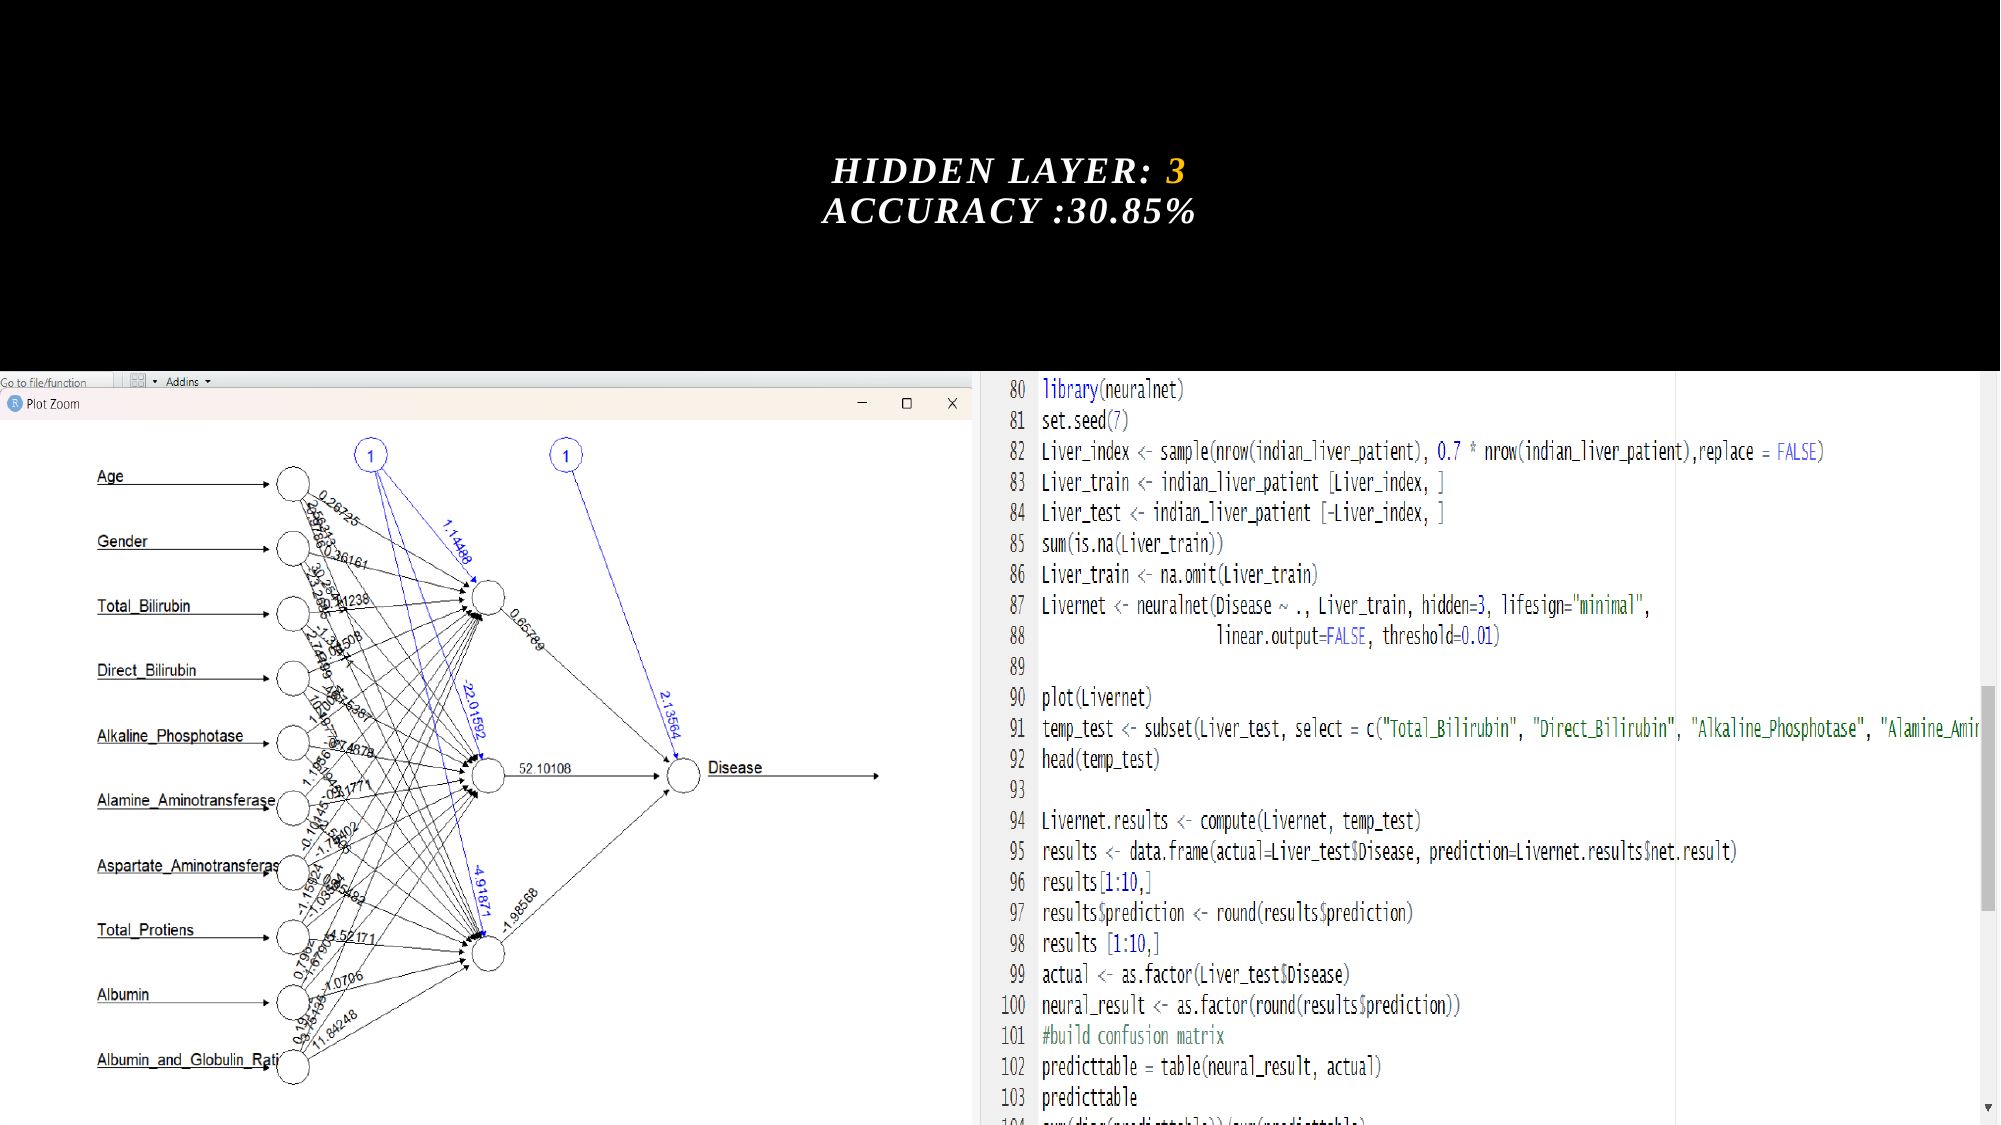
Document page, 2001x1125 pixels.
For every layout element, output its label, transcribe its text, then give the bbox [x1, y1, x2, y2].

title Hidden Layer: 3 Accuracy :30.85% [67, 52, 1952, 332]
picture [0, 371, 2000, 1125]
text_box [0, 0, 2000, 371]
